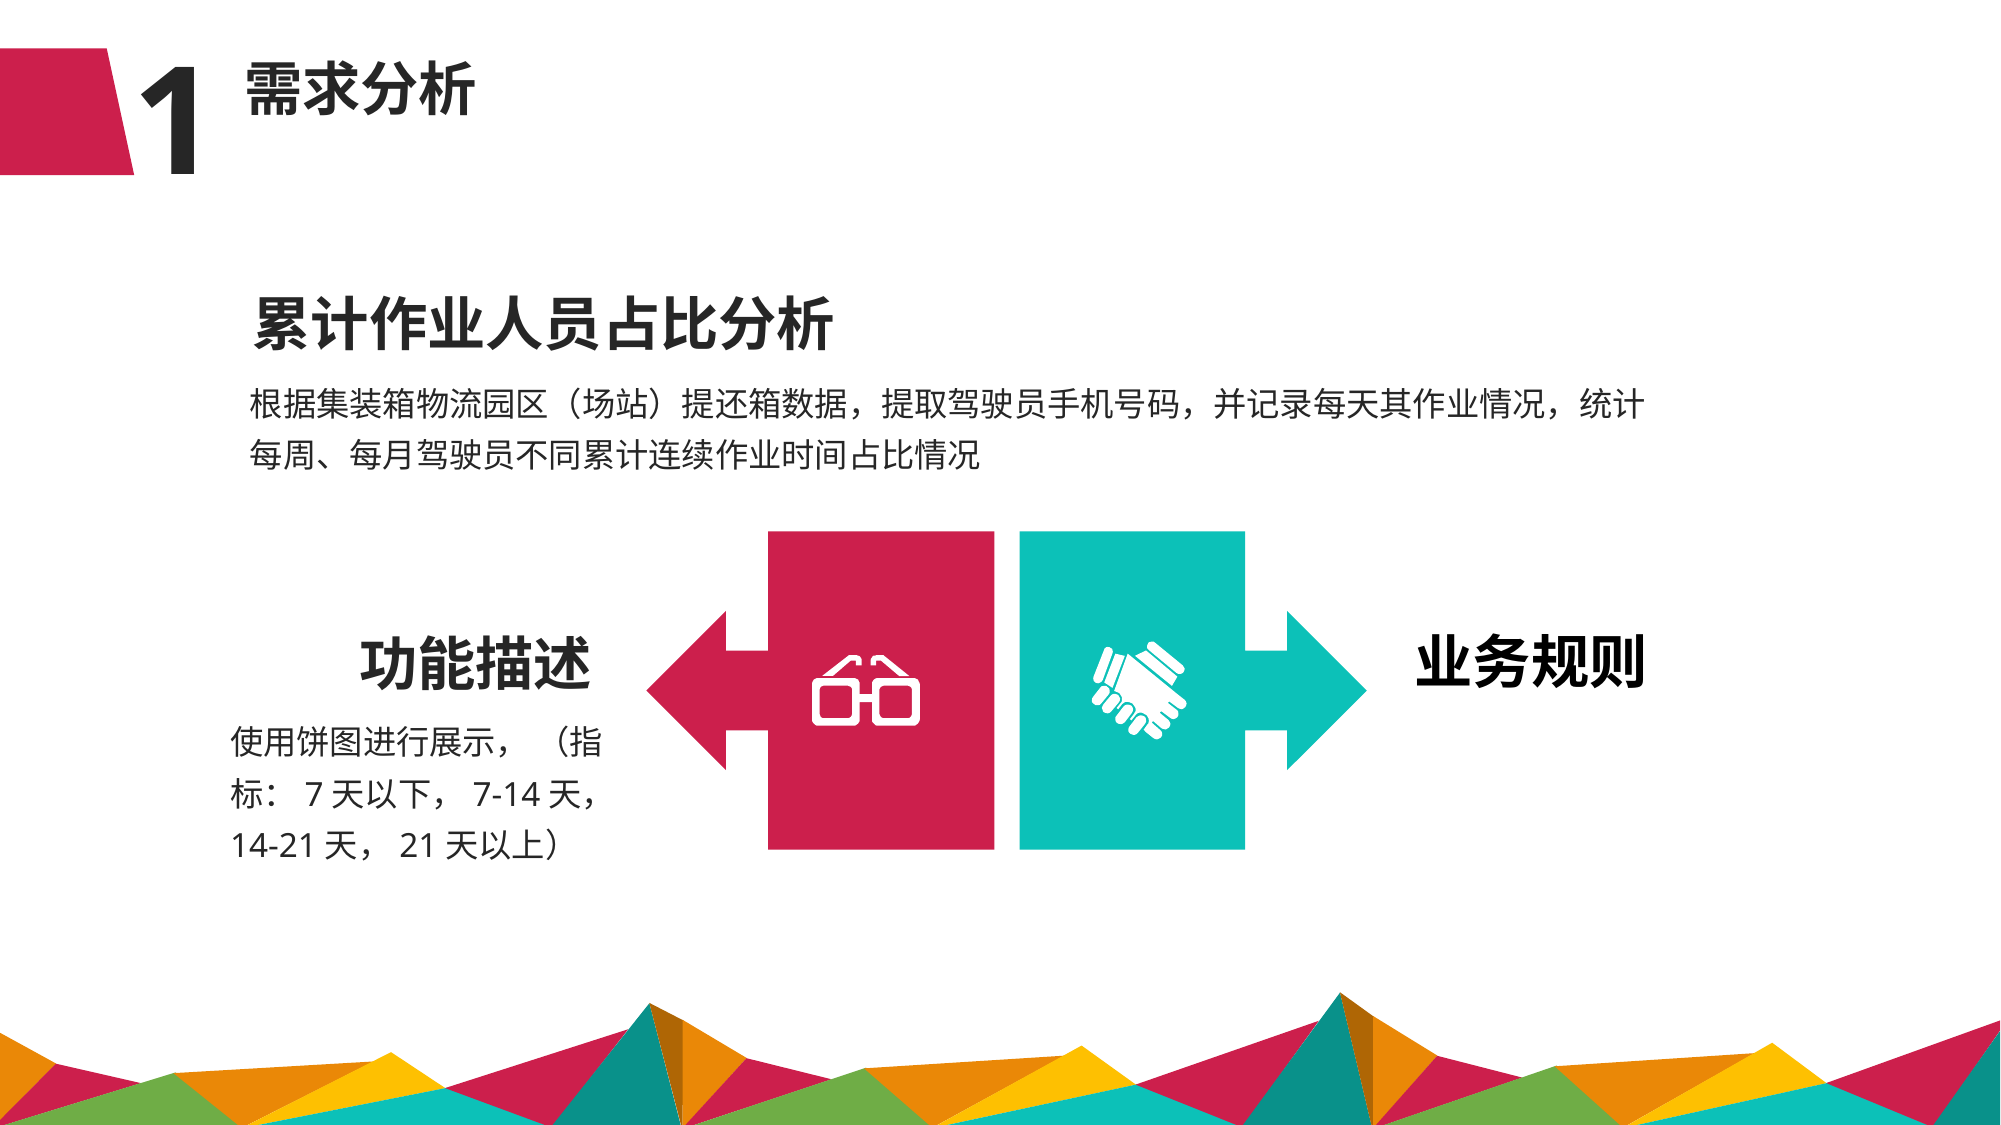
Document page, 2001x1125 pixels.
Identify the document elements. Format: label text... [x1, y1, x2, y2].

text_box 使用饼图进行展示， （指标：7天以下，7-14天，14-21天，21天以上） [215, 701, 622, 872]
text_box 累计作业人员占比分析 [237, 244, 851, 365]
text_box 功能描述 [344, 619, 607, 705]
text_box 业务规则 [1399, 617, 1663, 703]
list 需求分析 [229, 53, 748, 129]
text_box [812, 655, 920, 726]
text_box 根据集装箱物流园区（场站）提还箱数据，提取驾驶员手机号码，并记录每天其作业情况，统计每周、每月驾驶员不同累计连续作业时间占比情况 [235, 363, 1665, 482]
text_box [1091, 641, 1187, 740]
list 1 [118, 37, 230, 186]
text_box [644, 530, 996, 851]
text_box [1018, 530, 1369, 851]
